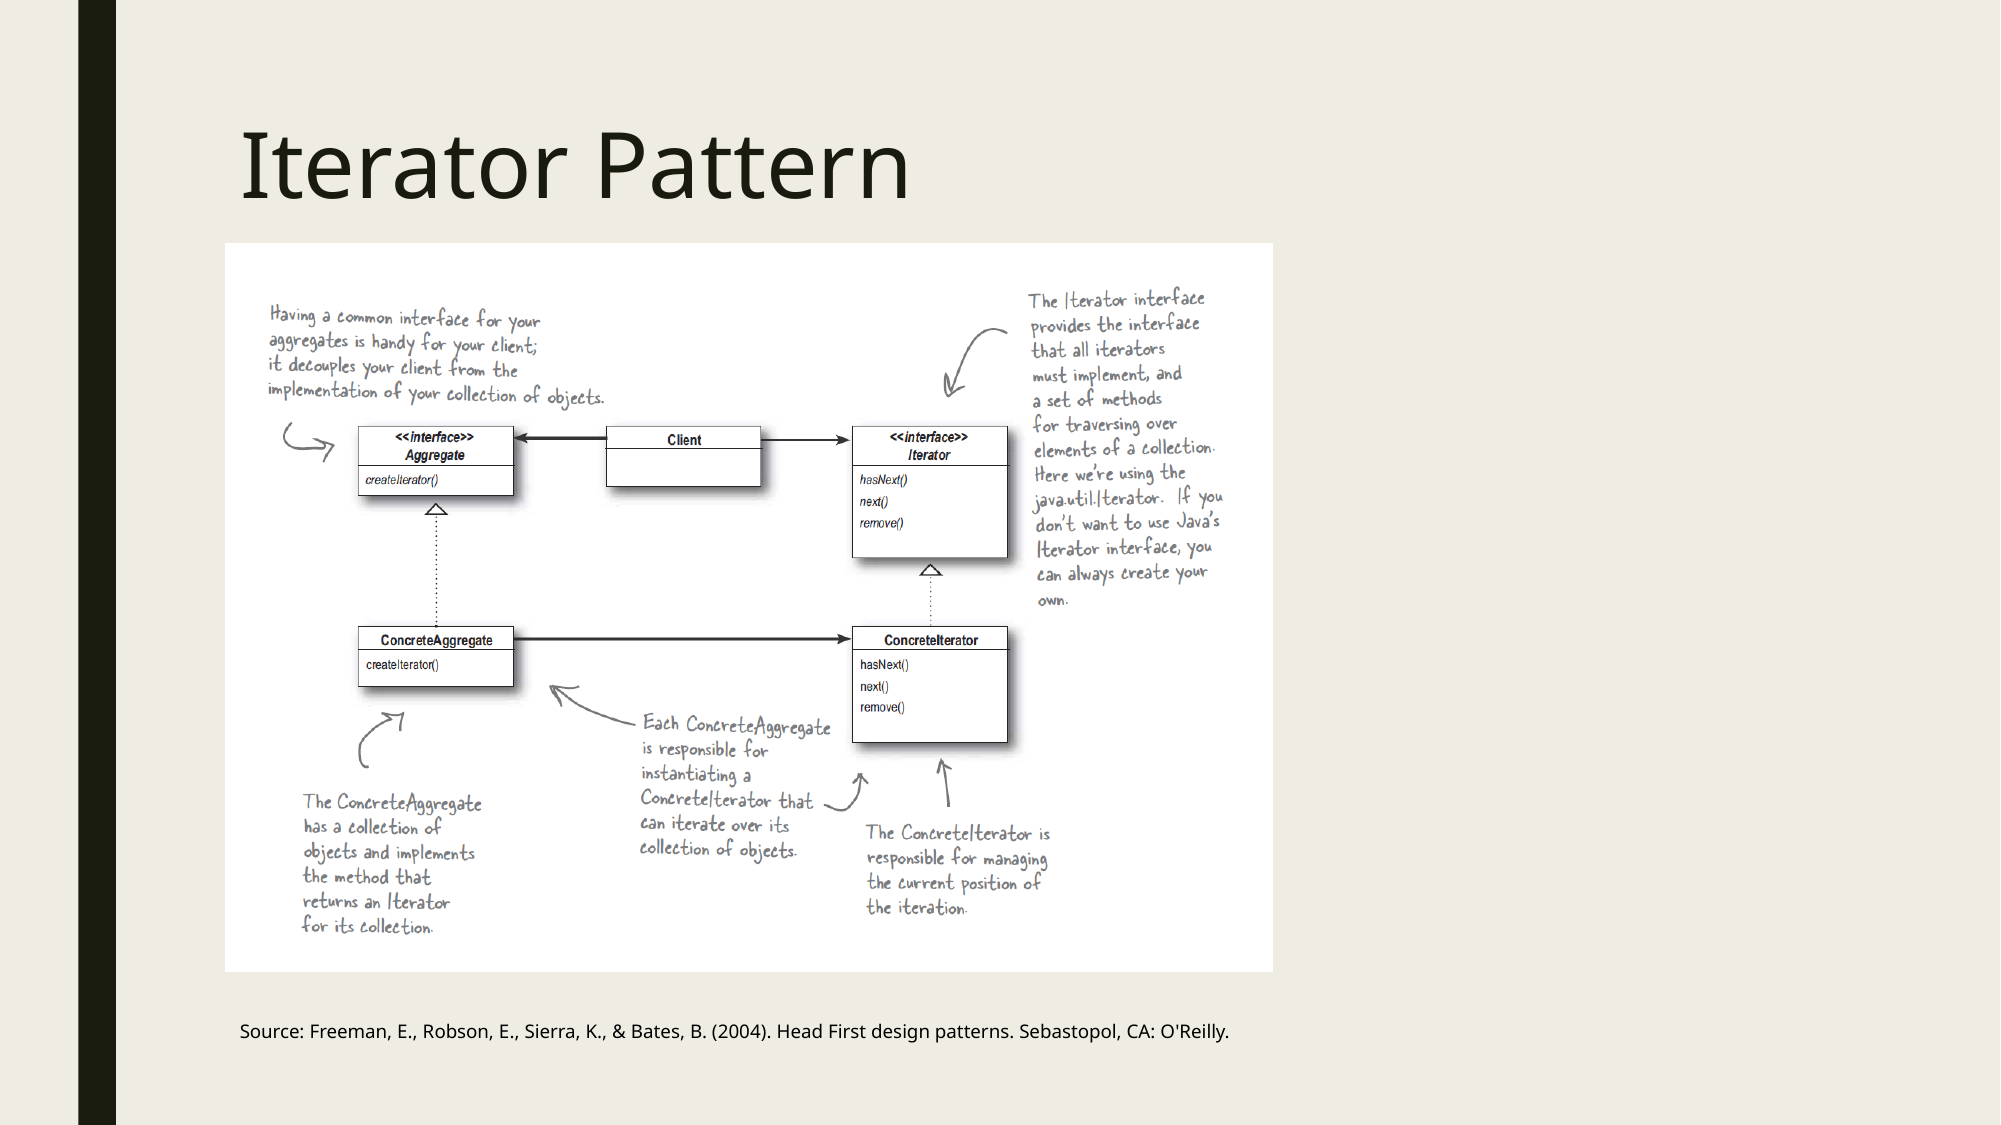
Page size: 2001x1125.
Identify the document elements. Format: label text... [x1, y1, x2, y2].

text_box Source: Freeman, E., Robson, E., Sierra, K., & Bates, B. (2004). Head First design patterns. Sebastopol, CA: O'Reilly. [225, 1012, 1636, 1050]
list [224, 243, 1274, 972]
title Iterator Pattern [225, 112, 1800, 357]
